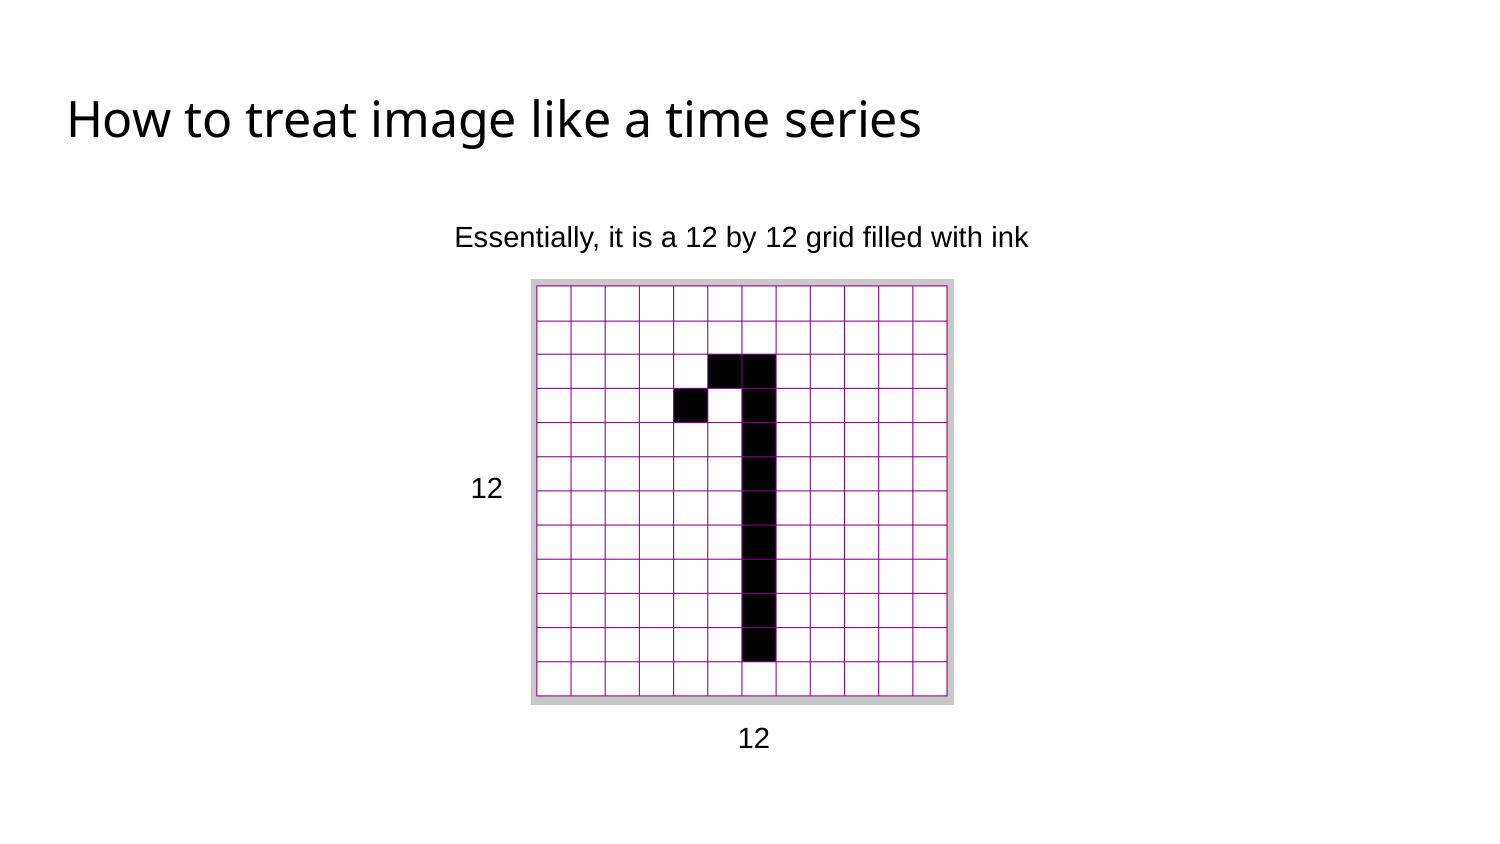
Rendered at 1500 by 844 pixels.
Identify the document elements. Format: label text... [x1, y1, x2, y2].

title How to treat image like a time series [51, 72, 1449, 167]
text_box 12 [455, 453, 525, 530]
text_box 12 [722, 713, 796, 780]
text_box Essentially, it is a 12 by 12 grid filled with ink [439, 203, 1096, 280]
picture [531, 278, 954, 705]
